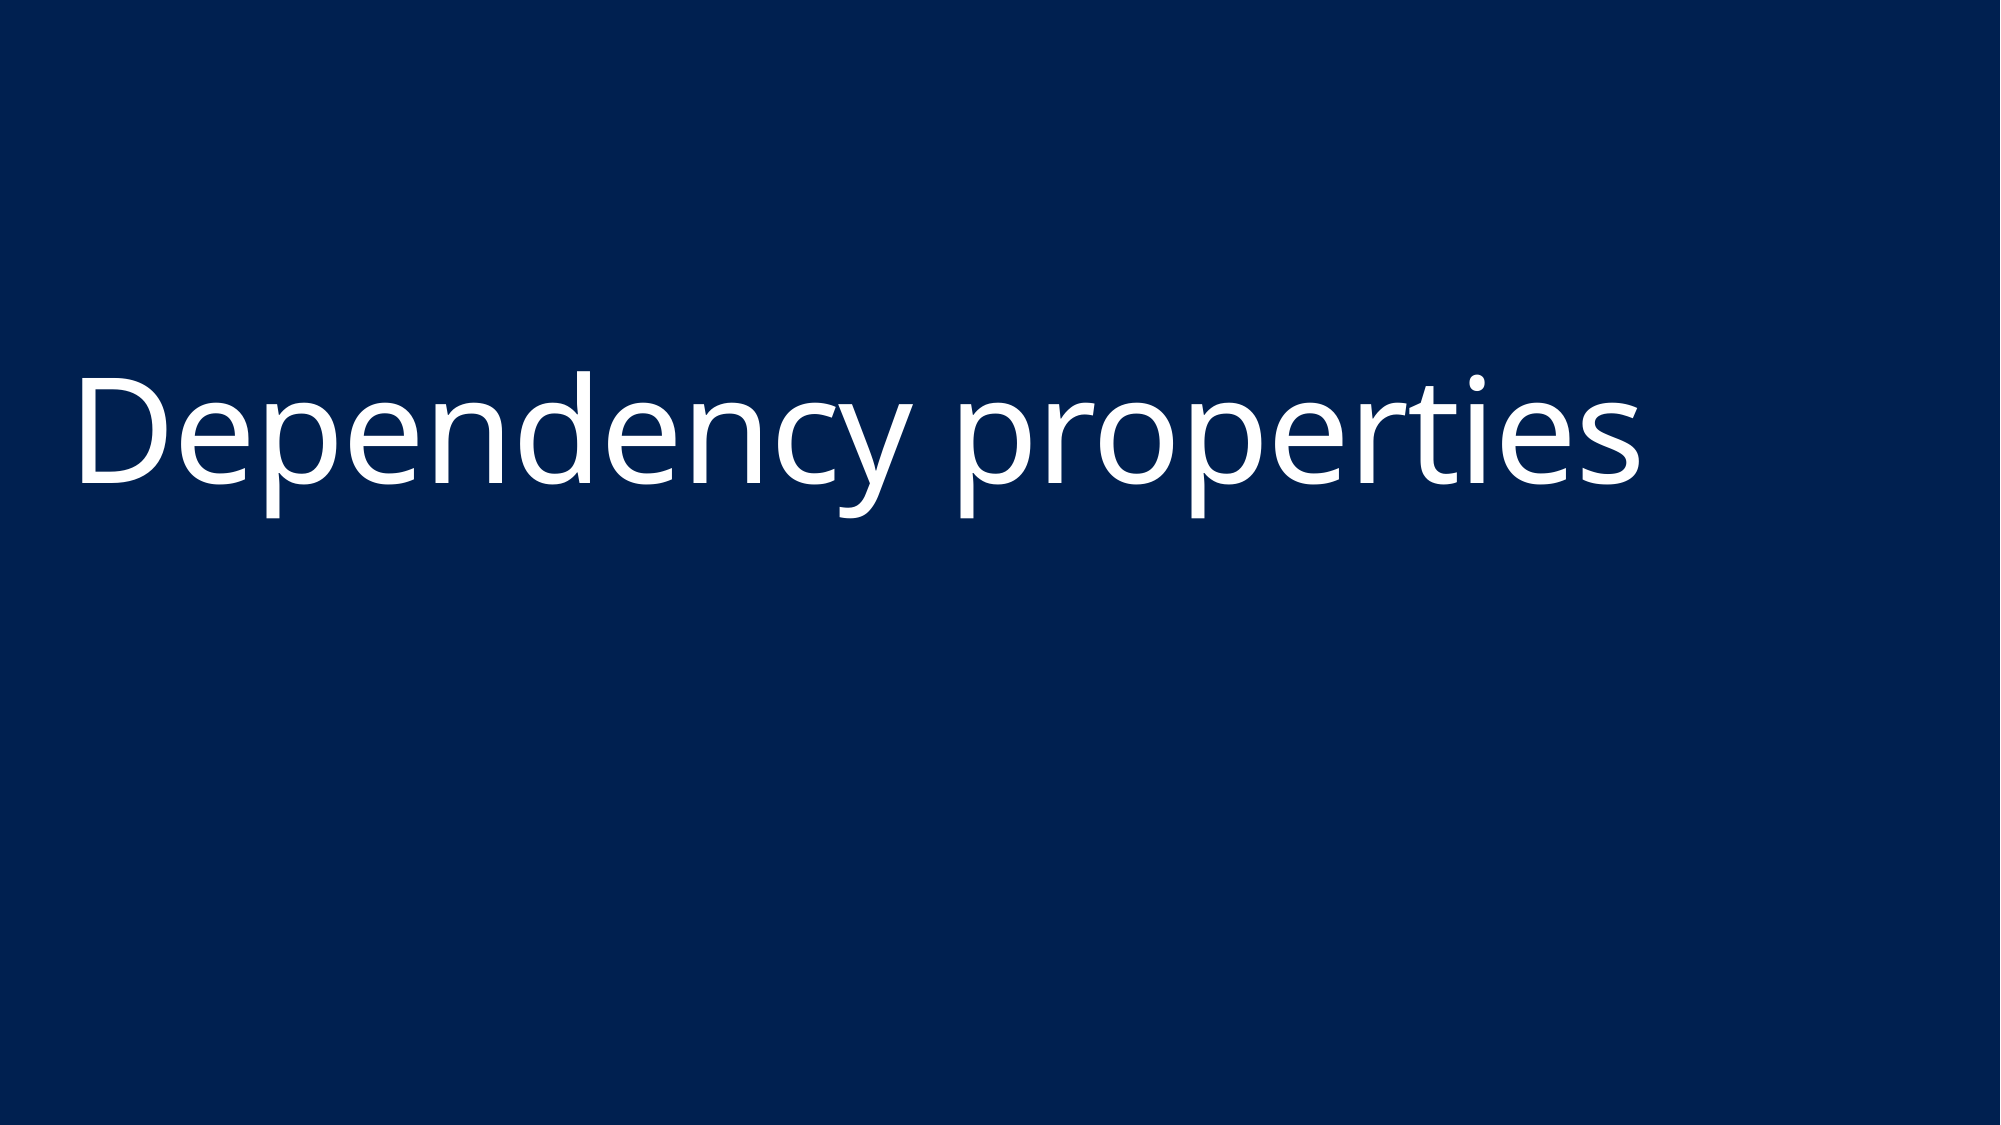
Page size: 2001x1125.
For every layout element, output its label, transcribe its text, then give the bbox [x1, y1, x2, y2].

title Dependency properties [44, 341, 1956, 532]
